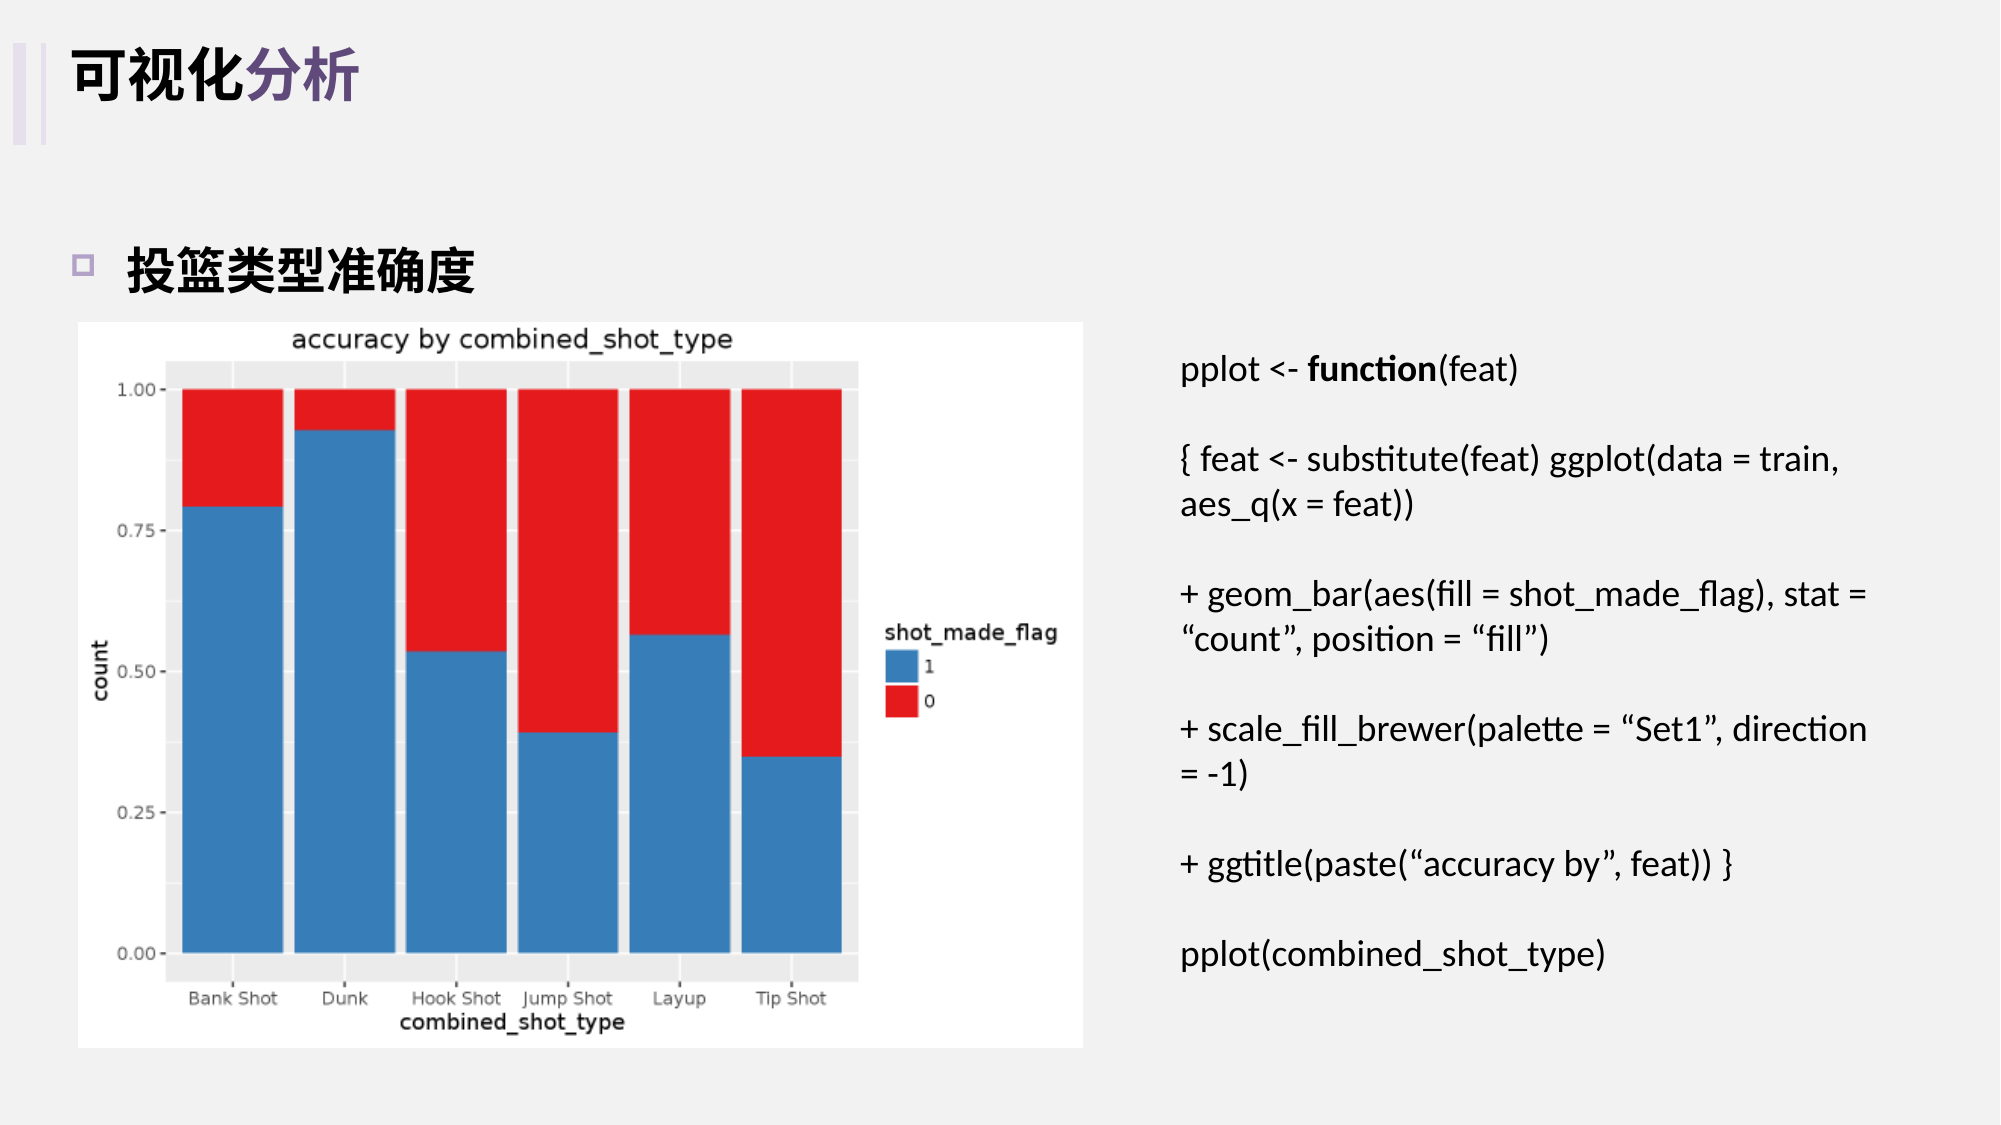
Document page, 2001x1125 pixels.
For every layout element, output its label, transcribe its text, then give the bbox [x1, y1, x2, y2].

text_box 投篮类型准确度 [54, 231, 1457, 311]
text_box pplot <- function(feat) { feat <- substitute(feat) ggplot(data = train, aes_q(x = feat)) + geom_bar(aes(fill = shot_made_flag), stat = “count”, position = “fill”) + scale_fill_brewer(palette = “Set1”, direction = -1) + ggtitle(paste(“accuracy by”, feat)) } pplot(combined_shot_type) [1165, 336, 1886, 982]
picture [78, 322, 1083, 1048]
text_box 可视化分析 [54, 30, 1457, 110]
